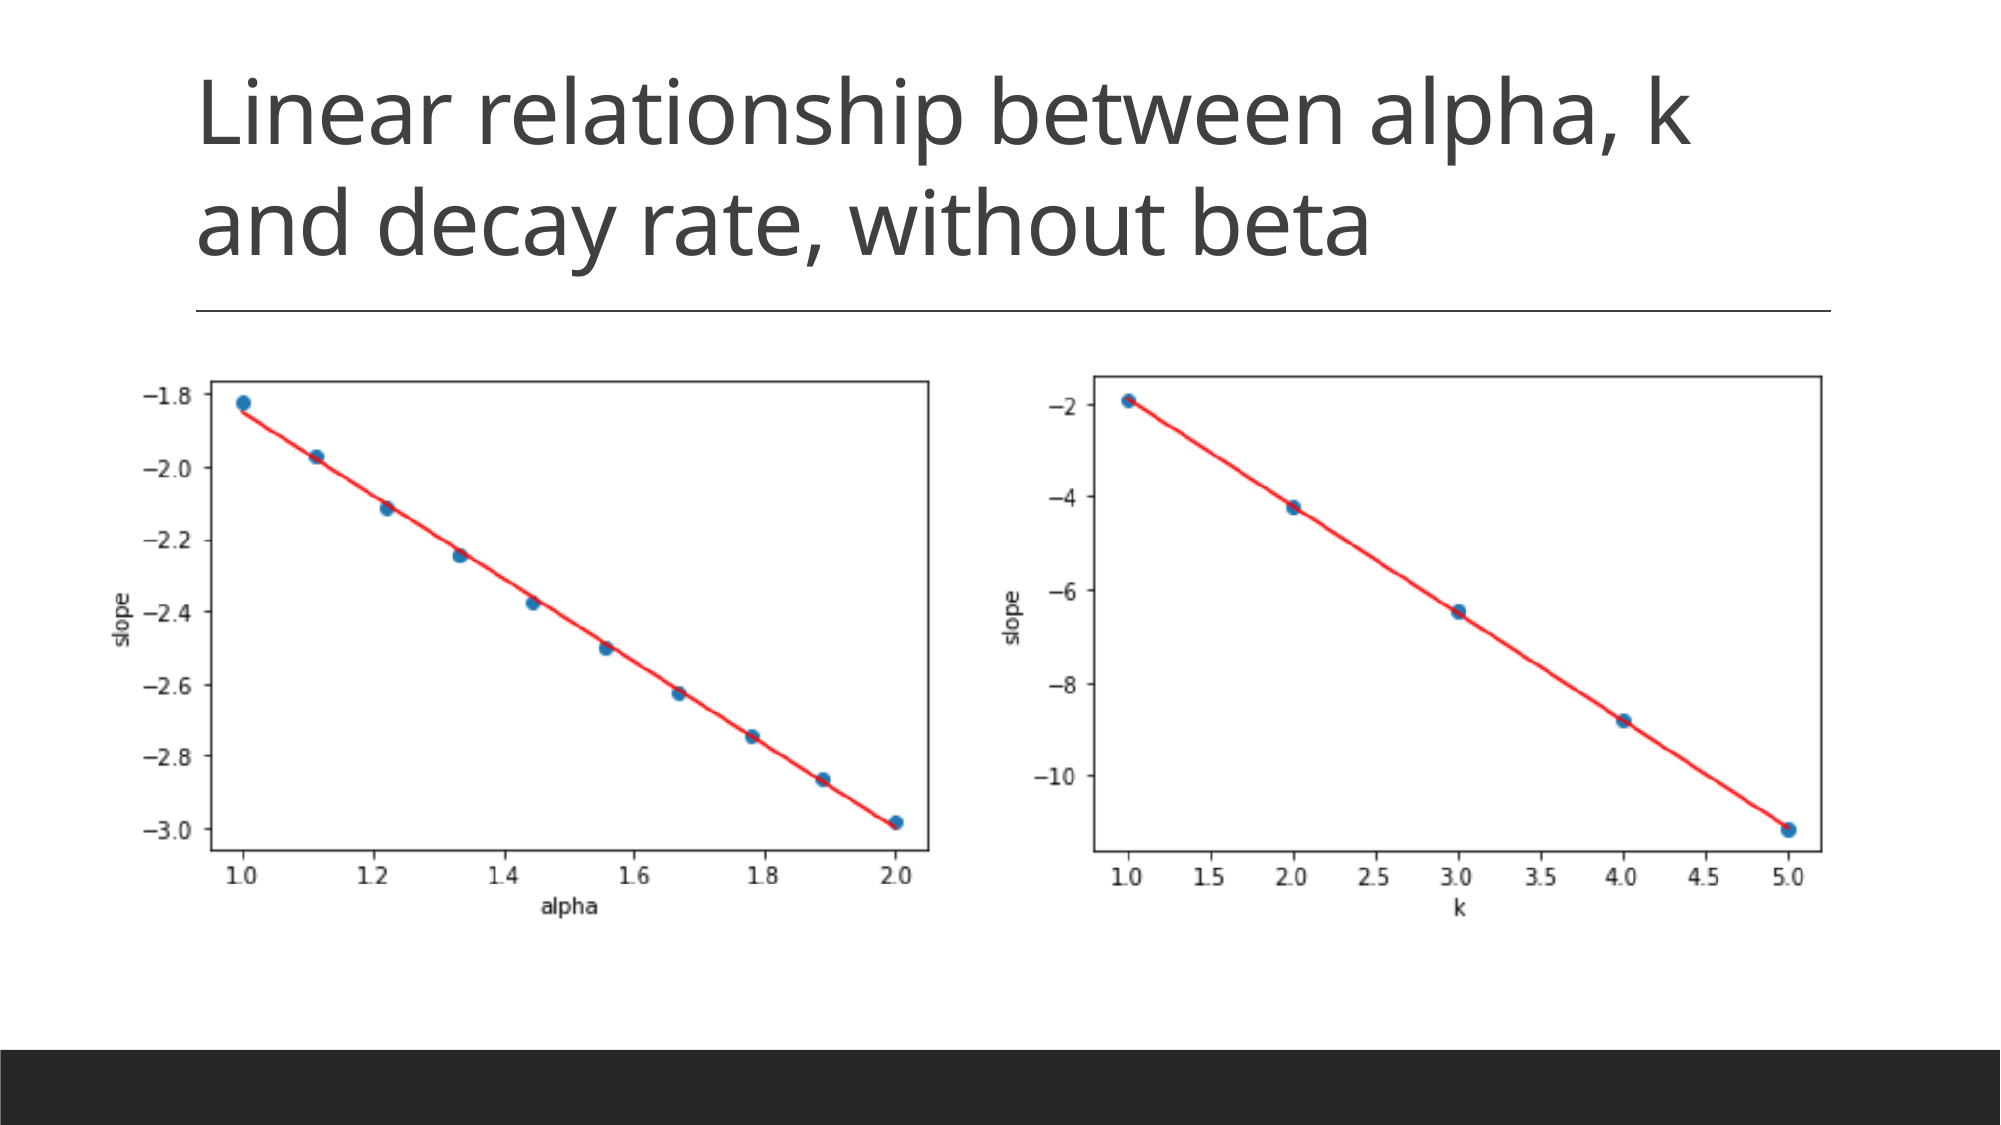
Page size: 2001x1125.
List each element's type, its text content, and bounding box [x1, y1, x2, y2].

title Linear relationship between alpha, k and decay rate, without beta [180, 47, 1830, 285]
picture [96, 368, 936, 926]
picture [987, 368, 1831, 926]
